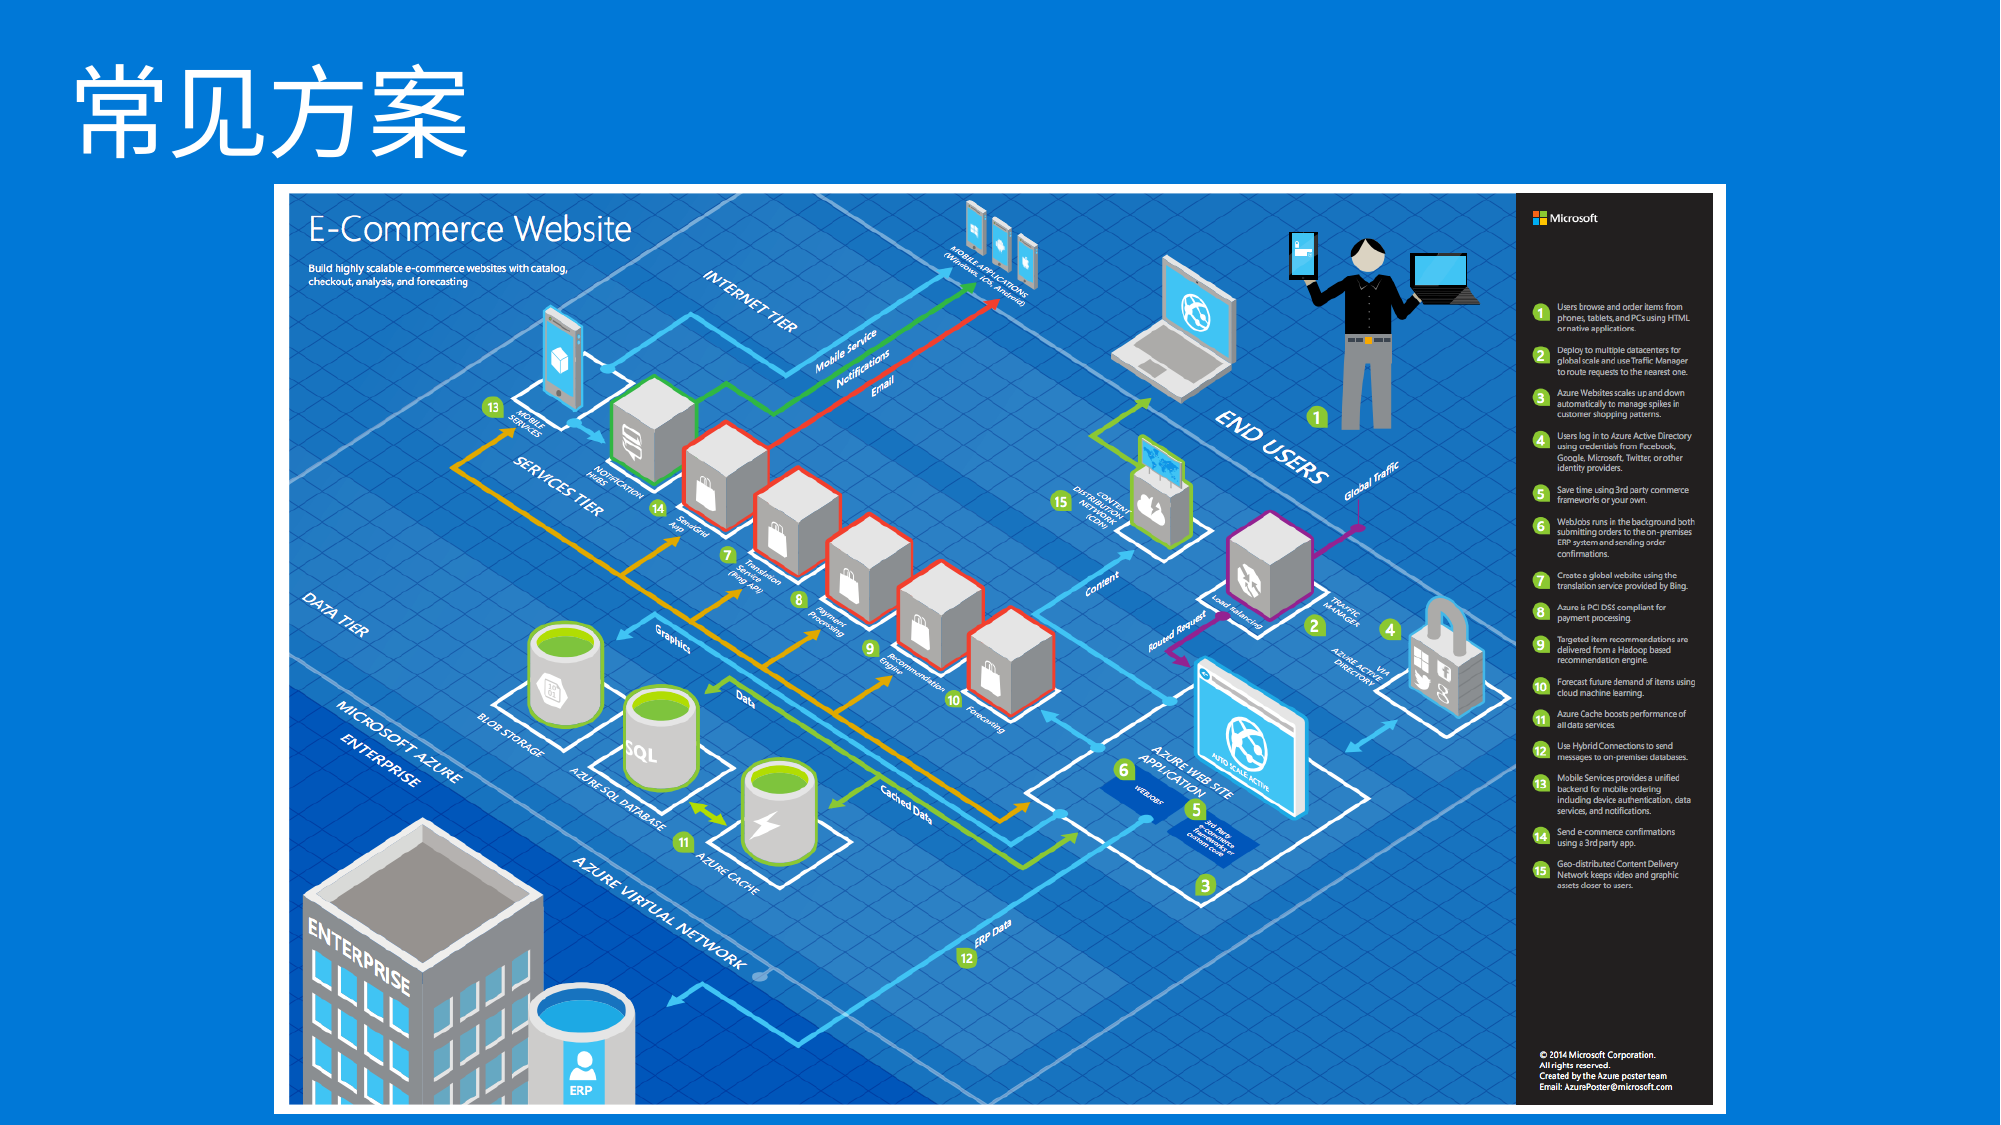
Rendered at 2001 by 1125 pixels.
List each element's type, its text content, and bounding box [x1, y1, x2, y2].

picture [274, 183, 1726, 1114]
title 常见方案 [44, 47, 1957, 196]
